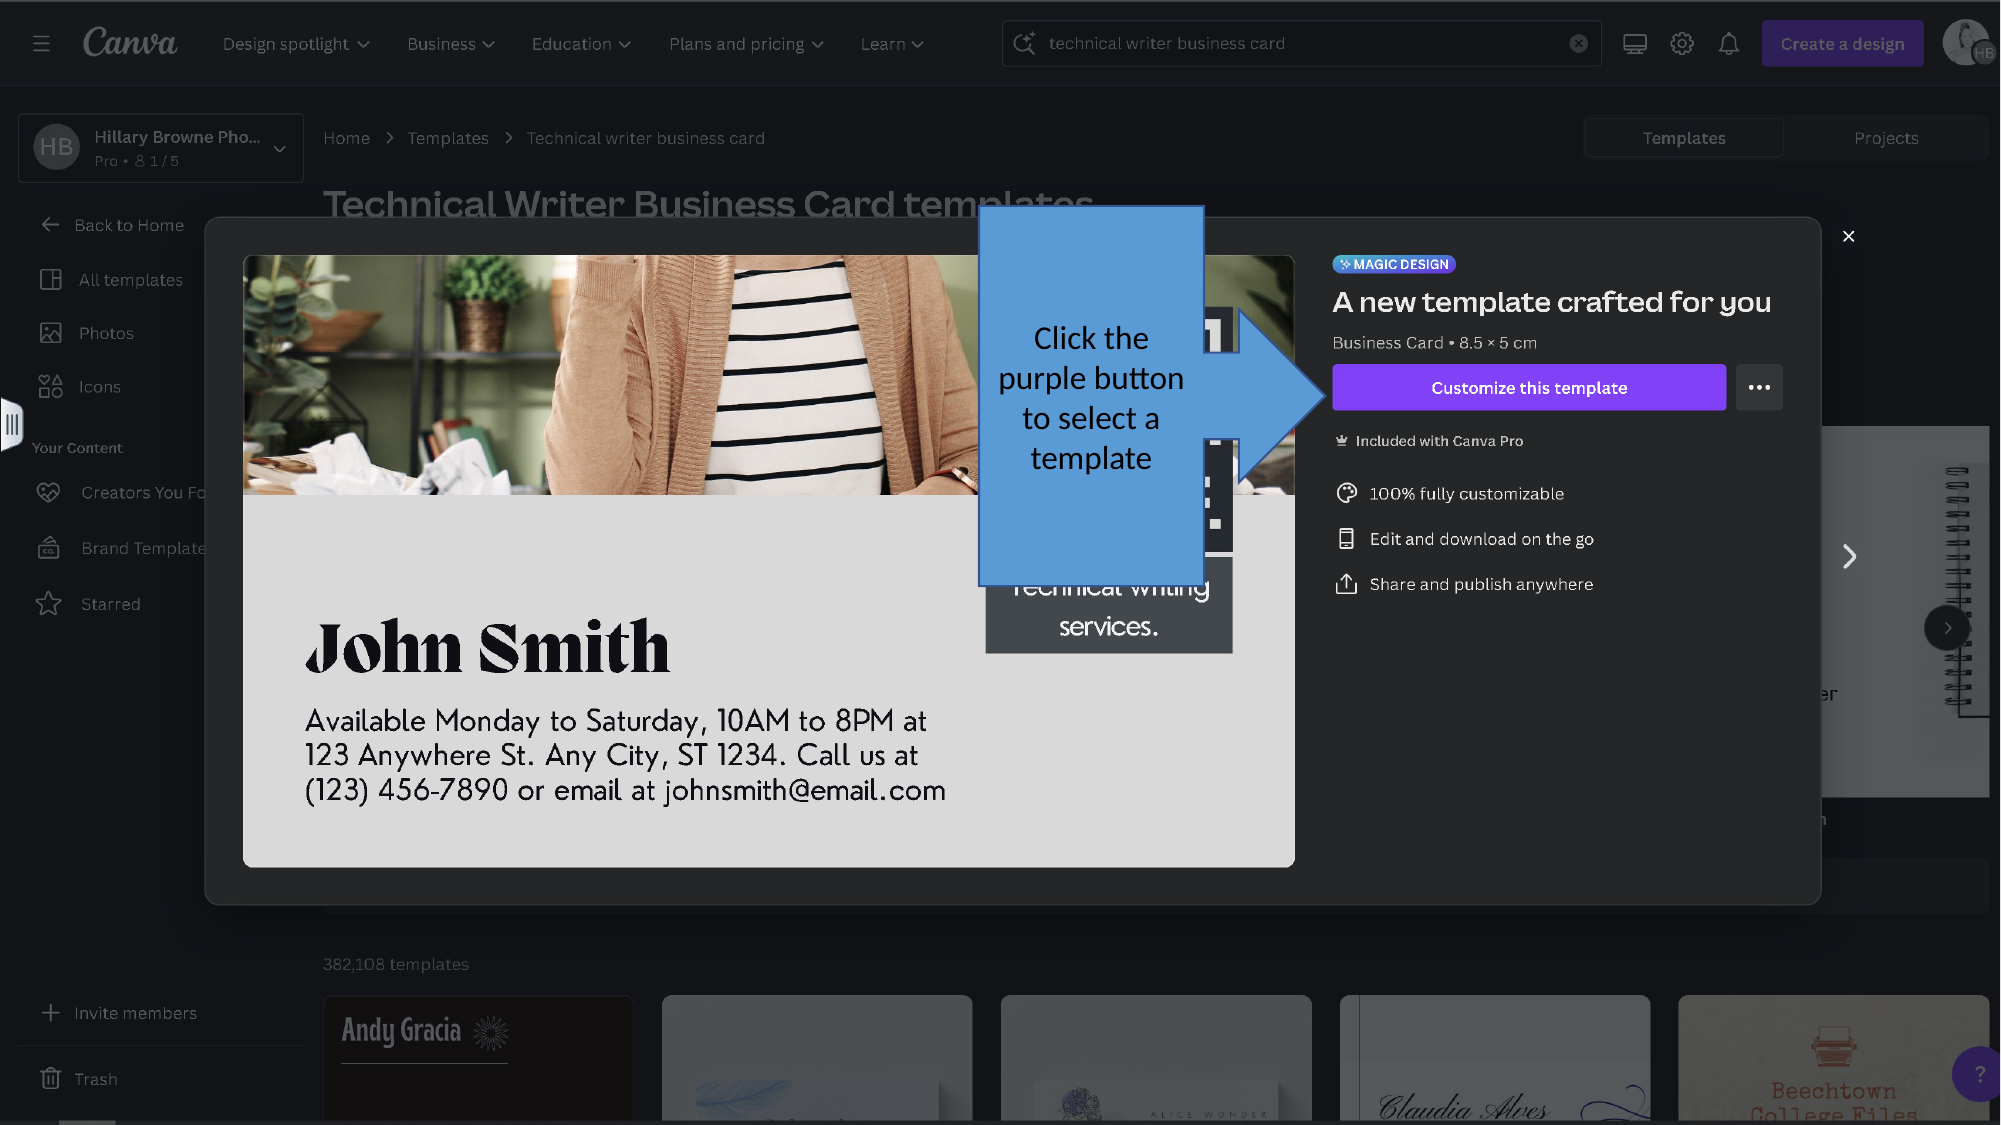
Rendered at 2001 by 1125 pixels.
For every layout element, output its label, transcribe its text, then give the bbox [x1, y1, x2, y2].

text_box Click the purple button to select a template [977, 204, 1328, 588]
picture [0, 0, 2001, 1125]
